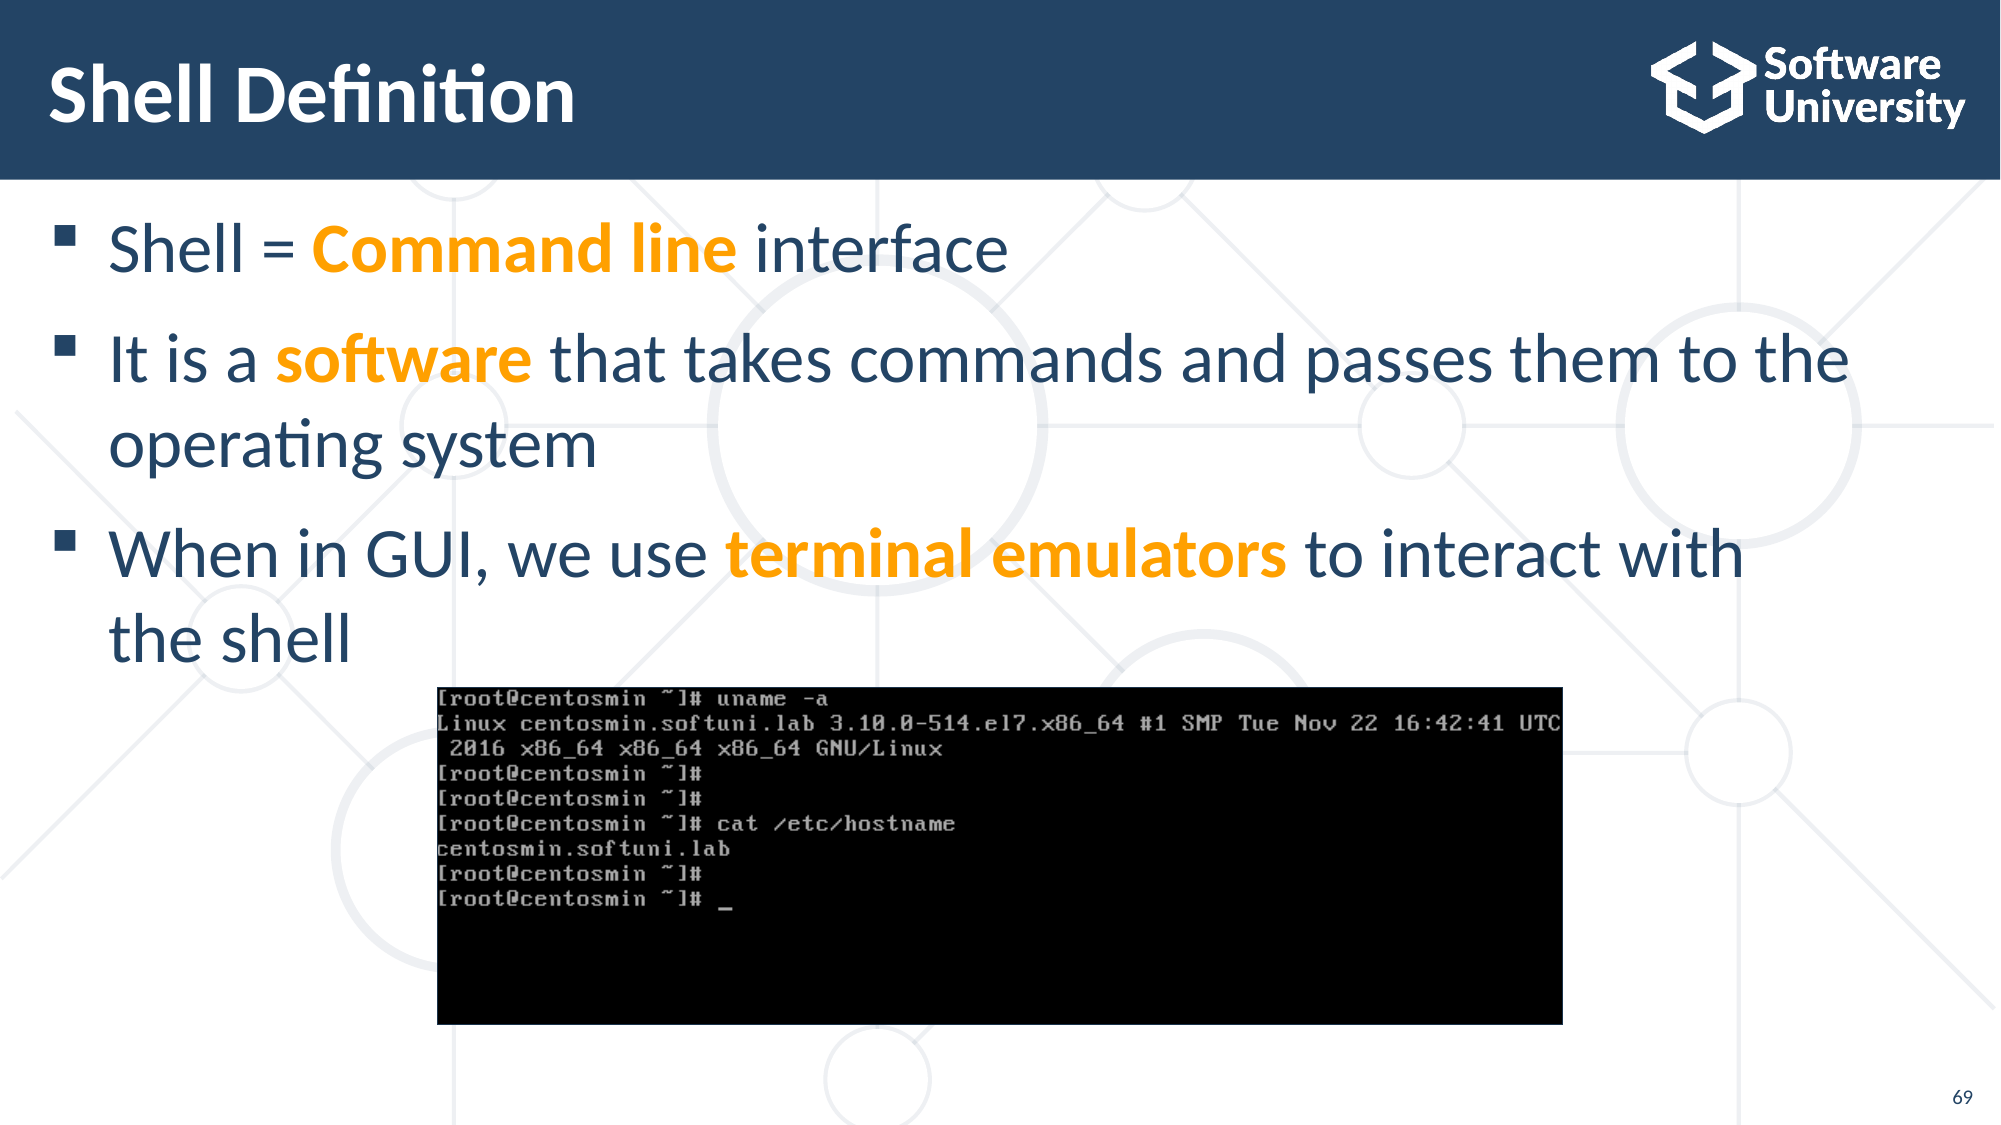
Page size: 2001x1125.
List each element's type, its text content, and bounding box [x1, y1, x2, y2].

title Shell Definition [31, 16, 1625, 162]
list Shell = Command line interface It is a software that takes commands and passes them to the operating system When in GUI, we use terminal emulators to interact with the shell [31, 196, 1970, 1104]
picture [436, 687, 1563, 1025]
slide_number 69 [1927, 1067, 1989, 1117]
picture [1651, 41, 1966, 134]
